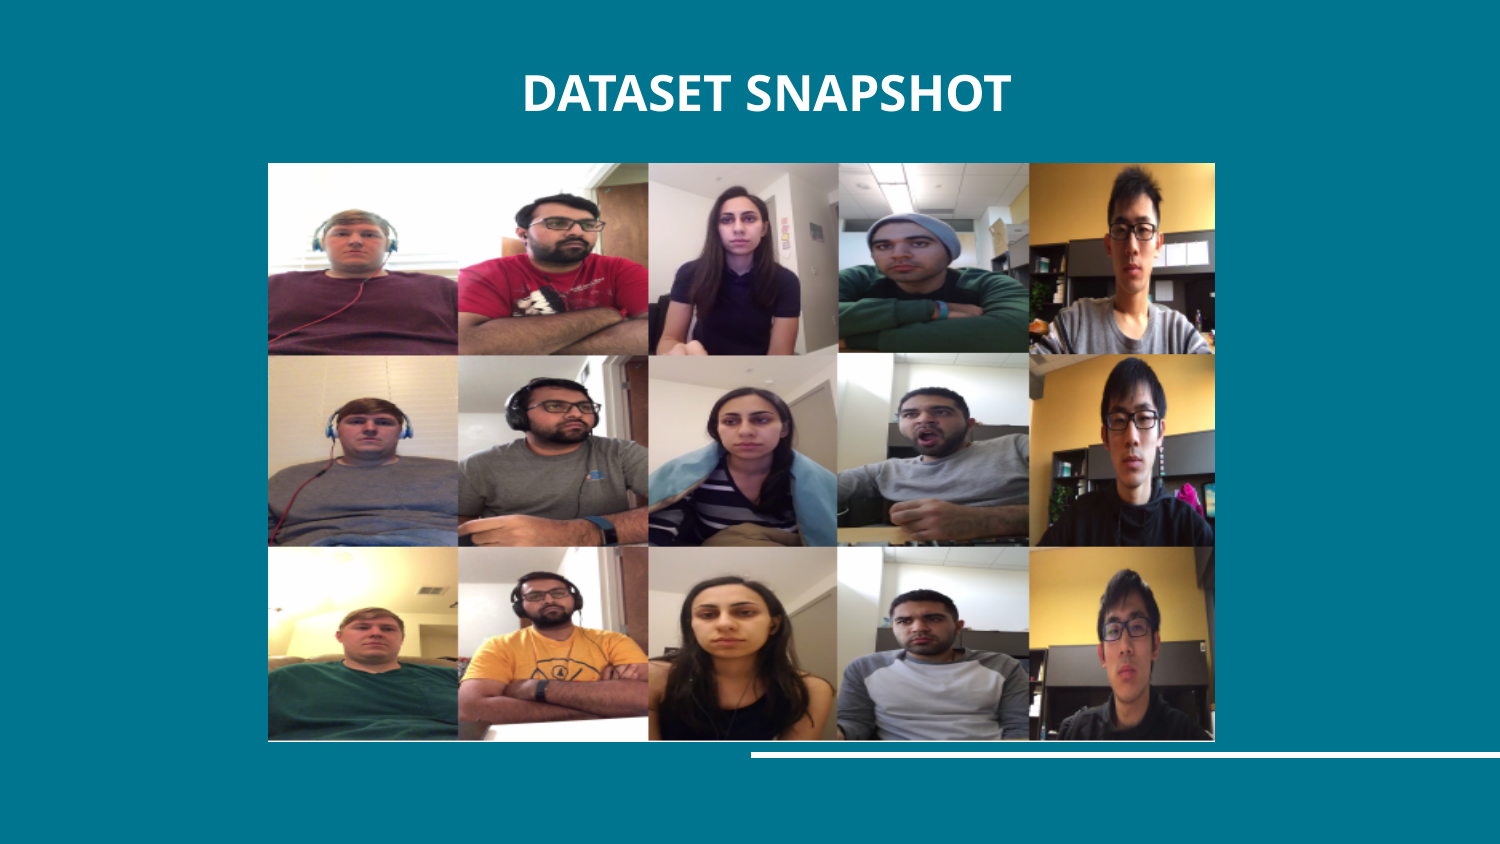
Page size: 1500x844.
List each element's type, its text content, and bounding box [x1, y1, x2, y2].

picture [263, 161, 1220, 750]
title DATASET SNAPSHOT [133, 46, 1400, 141]
